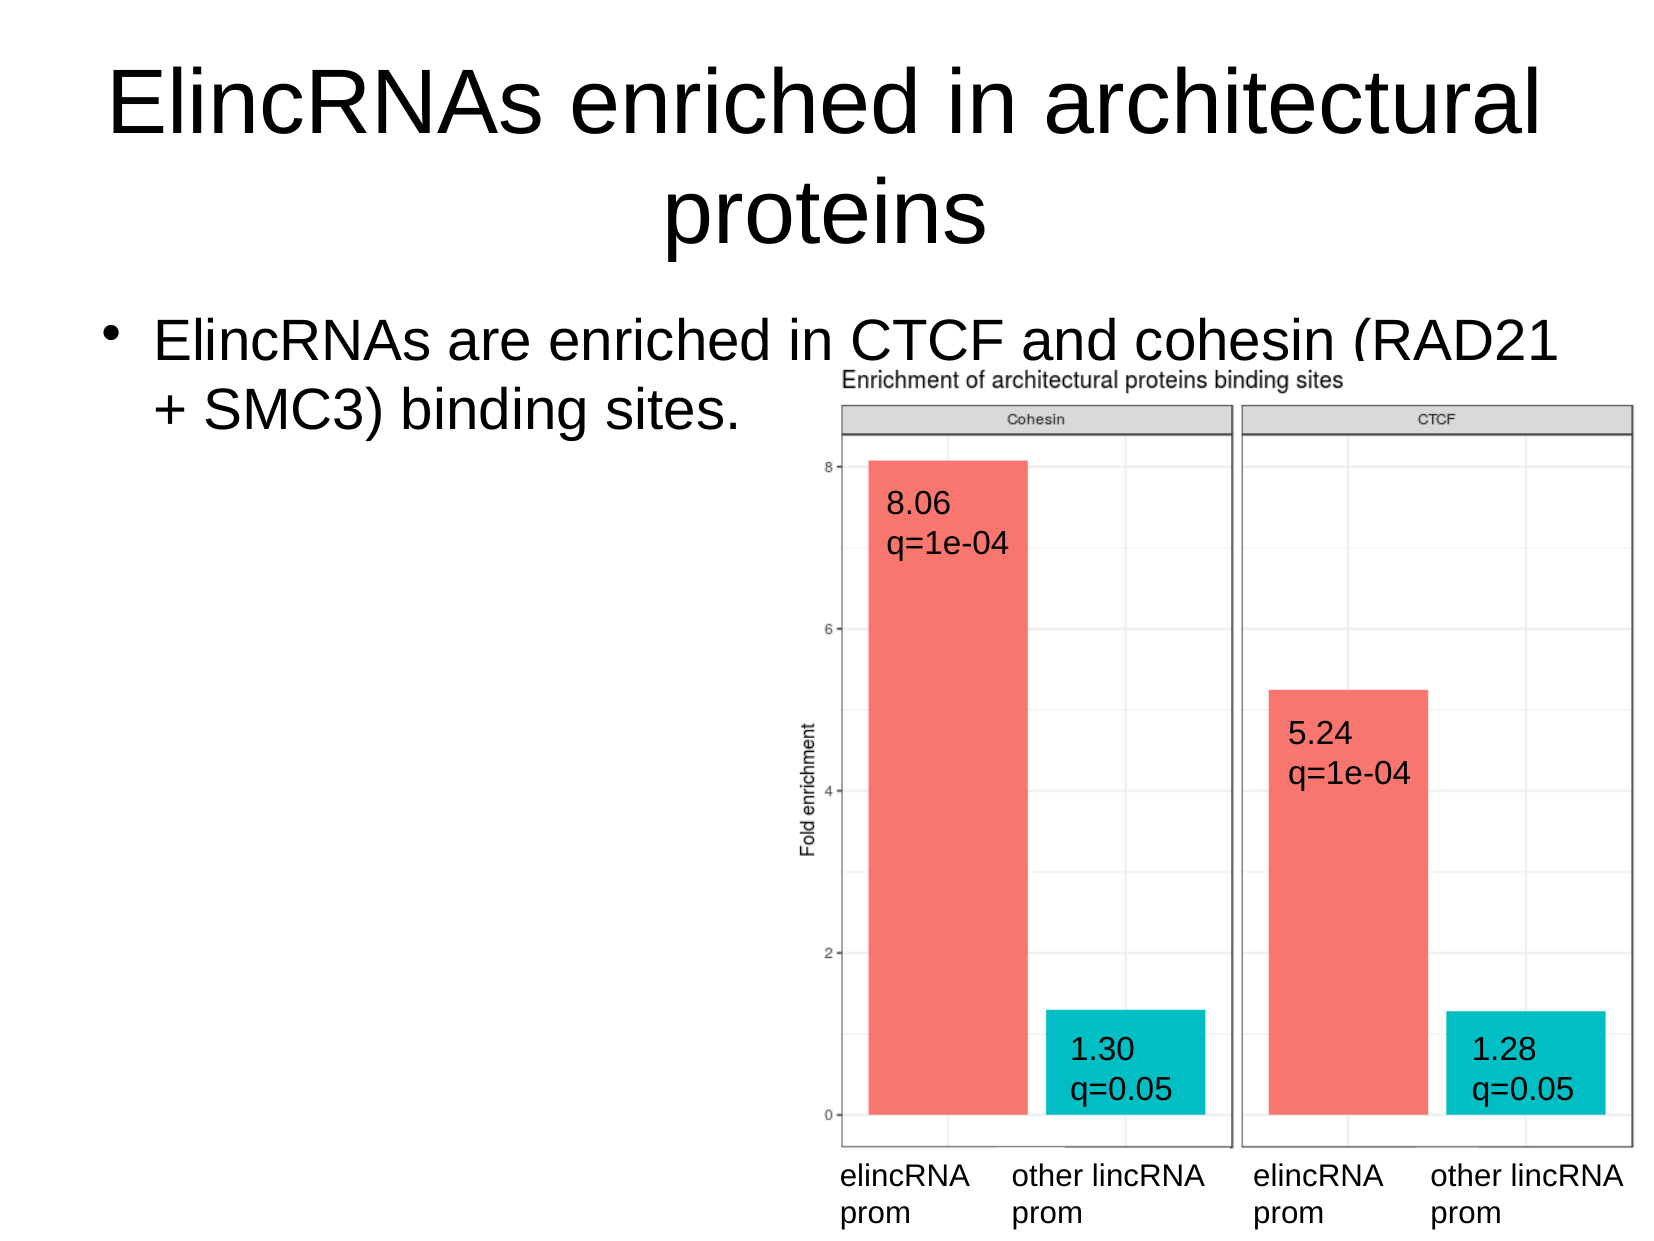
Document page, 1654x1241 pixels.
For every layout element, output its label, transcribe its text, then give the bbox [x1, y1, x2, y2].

text_box other lincRNA prom [996, 1224, 1230, 1232]
text_box ElincRNAs are enriched in CTCF and cohesin (RAD21 + SMC3) binding sites. [82, 301, 1570, 1020]
text_box elincRNA prom [1238, 1224, 1415, 1232]
text_box other lincRNA prom [1415, 1147, 1654, 1232]
picture [791, 361, 1642, 1216]
text_box ElincRNAs enriched in architectural proteins [82, 49, 1570, 256]
text_box elincRNA prom [825, 1224, 996, 1232]
